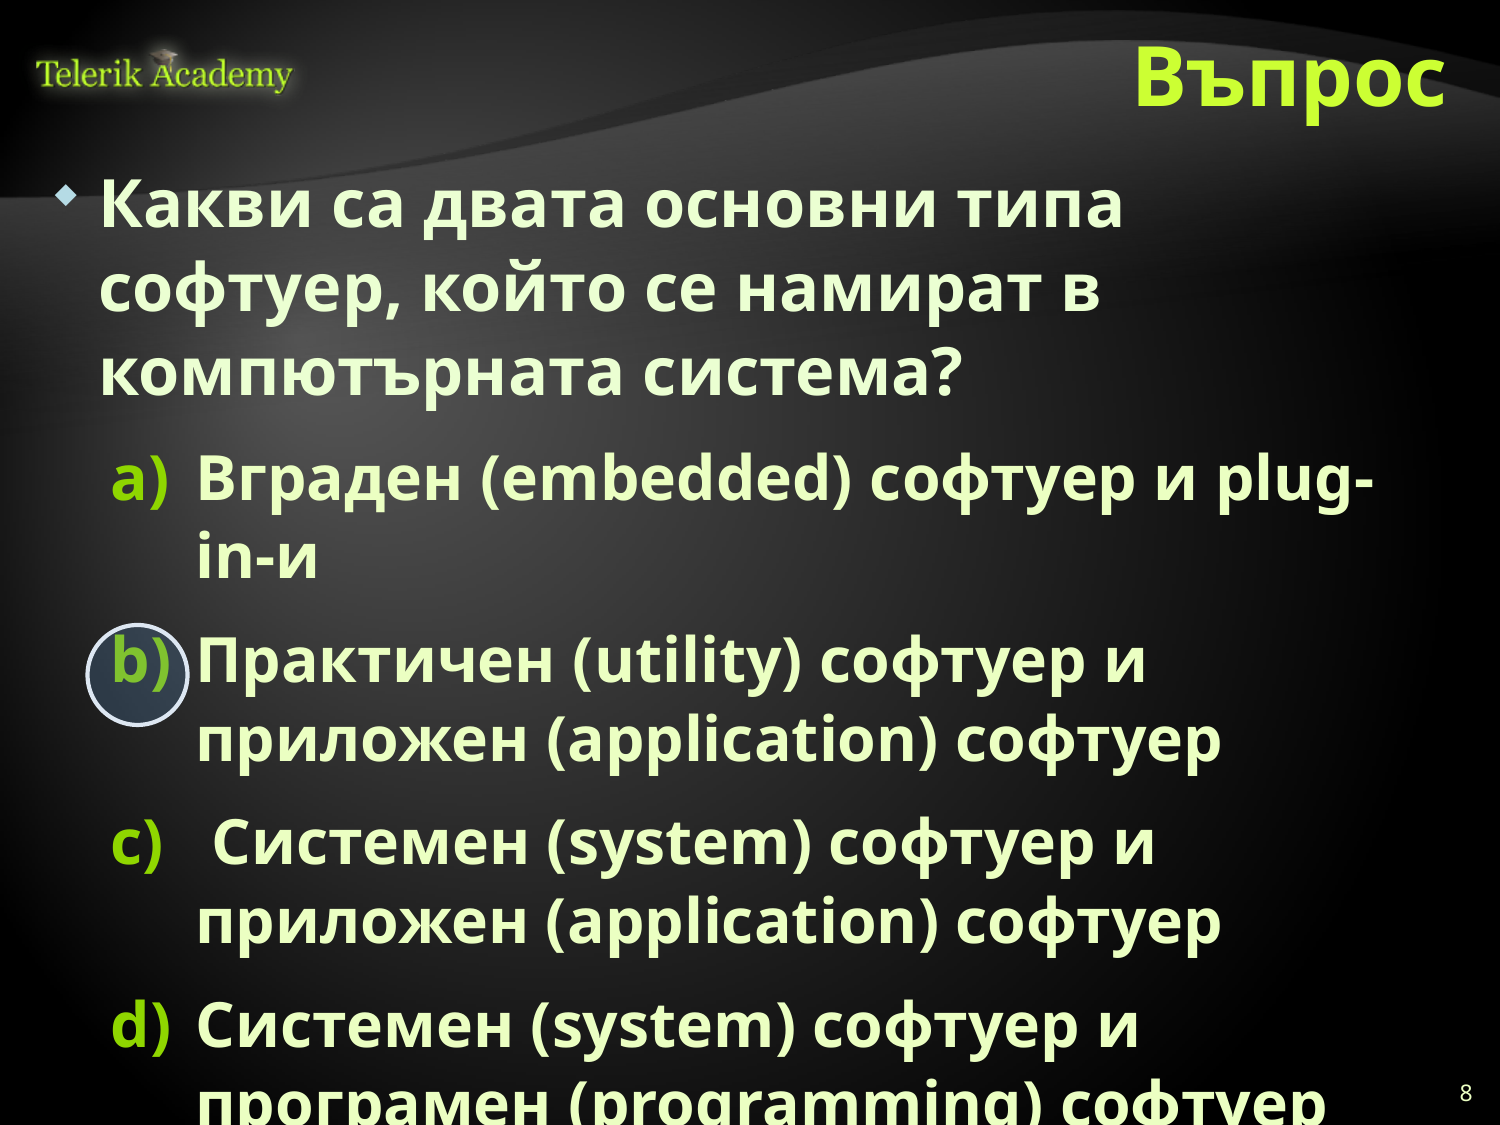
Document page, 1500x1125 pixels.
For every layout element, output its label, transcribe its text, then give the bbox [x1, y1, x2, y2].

title Въпрос [300, 12, 1463, 149]
slide_number 8 [1412, 1074, 1488, 1113]
list Какви са двата основни типа софтуер, който се намират в компютърната система? Вграден (embedded) софтуер и plug-in-и Практичен (utility) софтуер и приложен (application) софтуер Системeн (system) софтуер и приложен (application) софтуер Системeн (system) софтуер и програмен (programming) софтуер [37, 149, 1463, 1075]
text_box [85, 622, 190, 728]
picture [0, 0, 1500, 1125]
